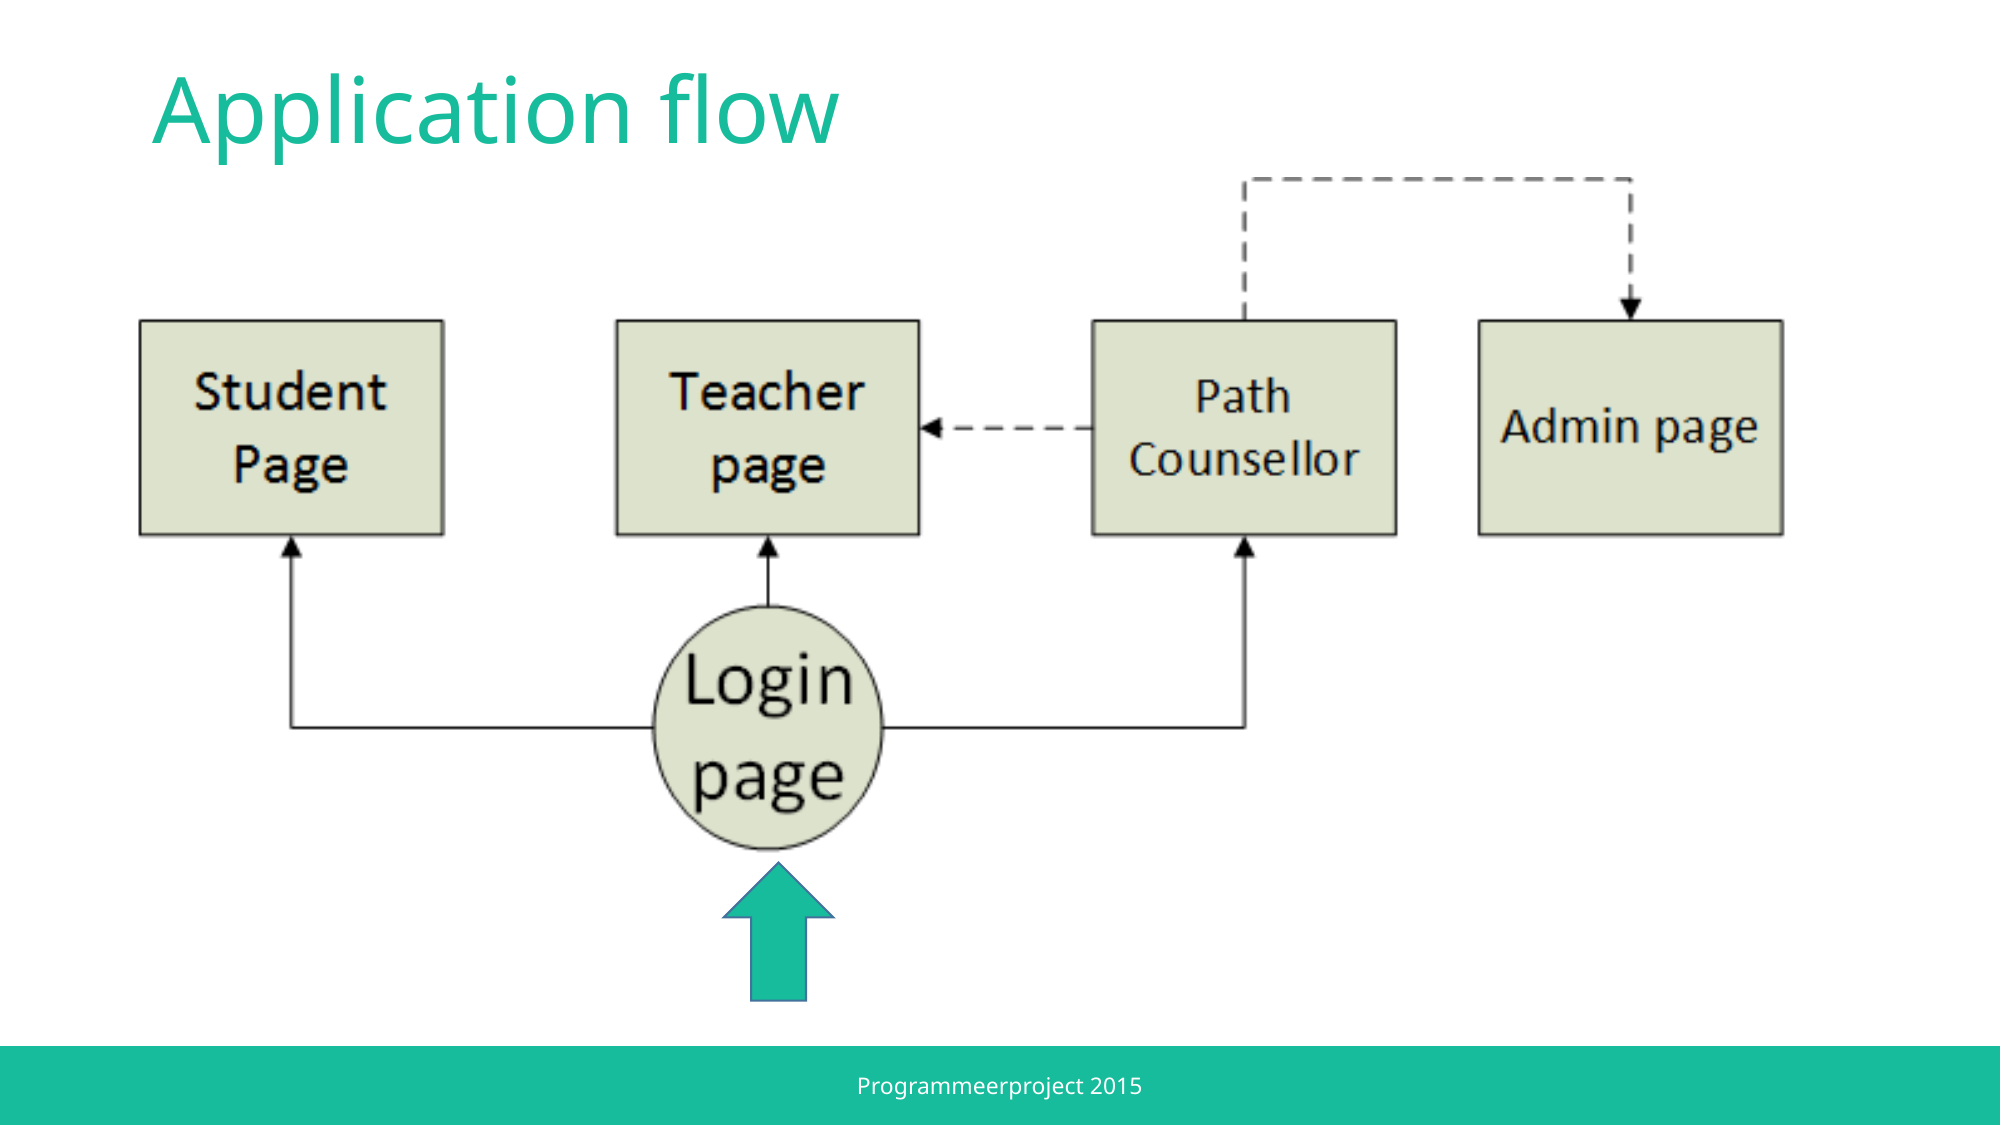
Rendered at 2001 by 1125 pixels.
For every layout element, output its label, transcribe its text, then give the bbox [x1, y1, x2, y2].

title Application flow [137, 59, 1863, 278]
picture [137, 177, 1790, 863]
text_box Programmeerproject 2015 [0, 1045, 2000, 1125]
text_box [721, 863, 836, 1002]
